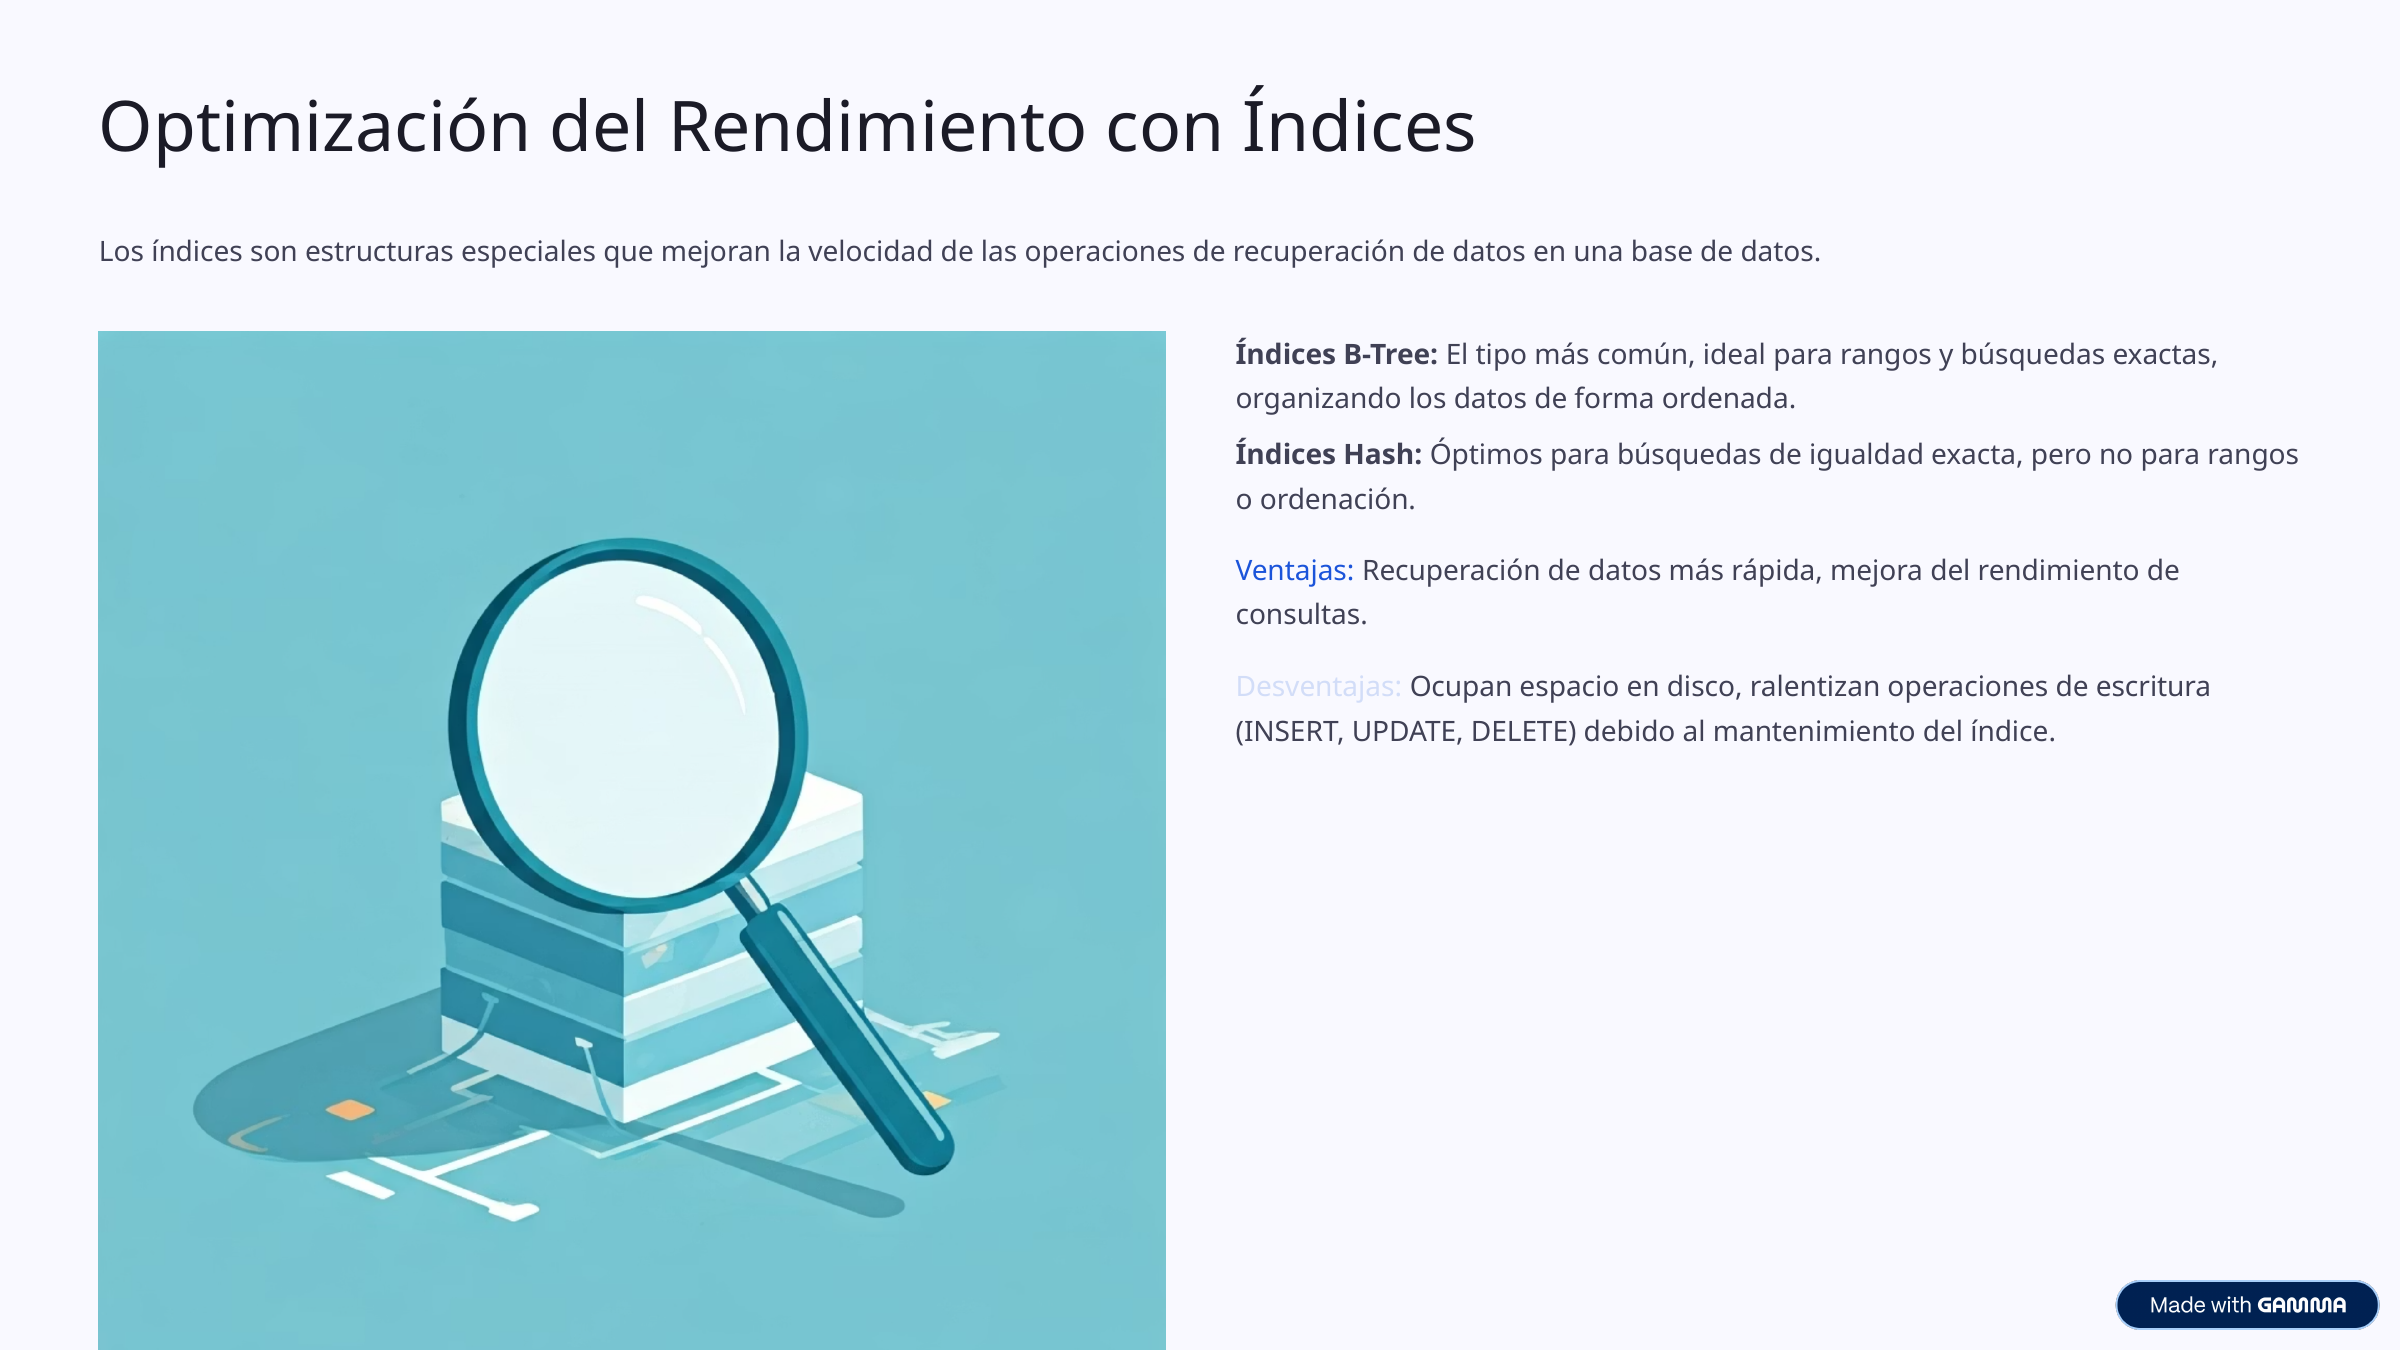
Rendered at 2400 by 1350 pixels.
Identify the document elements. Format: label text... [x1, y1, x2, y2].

text_box Los índices son estructuras especiales que mejoran la velocidad de las operaciones de recuperación de datos en una base de datos. [98, 222, 2301, 268]
picture [98, 331, 1166, 1350]
text_box Índices B-Tree: El tipo más común, ideal para rangos y búsquedas exactas, organizando los datos de forma ordenada. [1235, 324, 2303, 416]
text_box Ventajas: Recuperación de datos más rápida, mejora del rendimiento de consultas. [1235, 541, 2303, 632]
text_box Índices Hash: Óptimos para búsquedas de igualdad exacta, pero no para rangos o ordenación. [1235, 425, 2303, 516]
text_box Optimización del Rendimiento con Índices [98, 77, 1605, 166]
text_box Desventajas: Ocupan espacio en disco, ralentizan operaciones de escritura (INSERT, UPDATE, DELETE) debido al mantenimiento del índice. [1235, 657, 2303, 748]
picture [2106, 1271, 2389, 1339]
